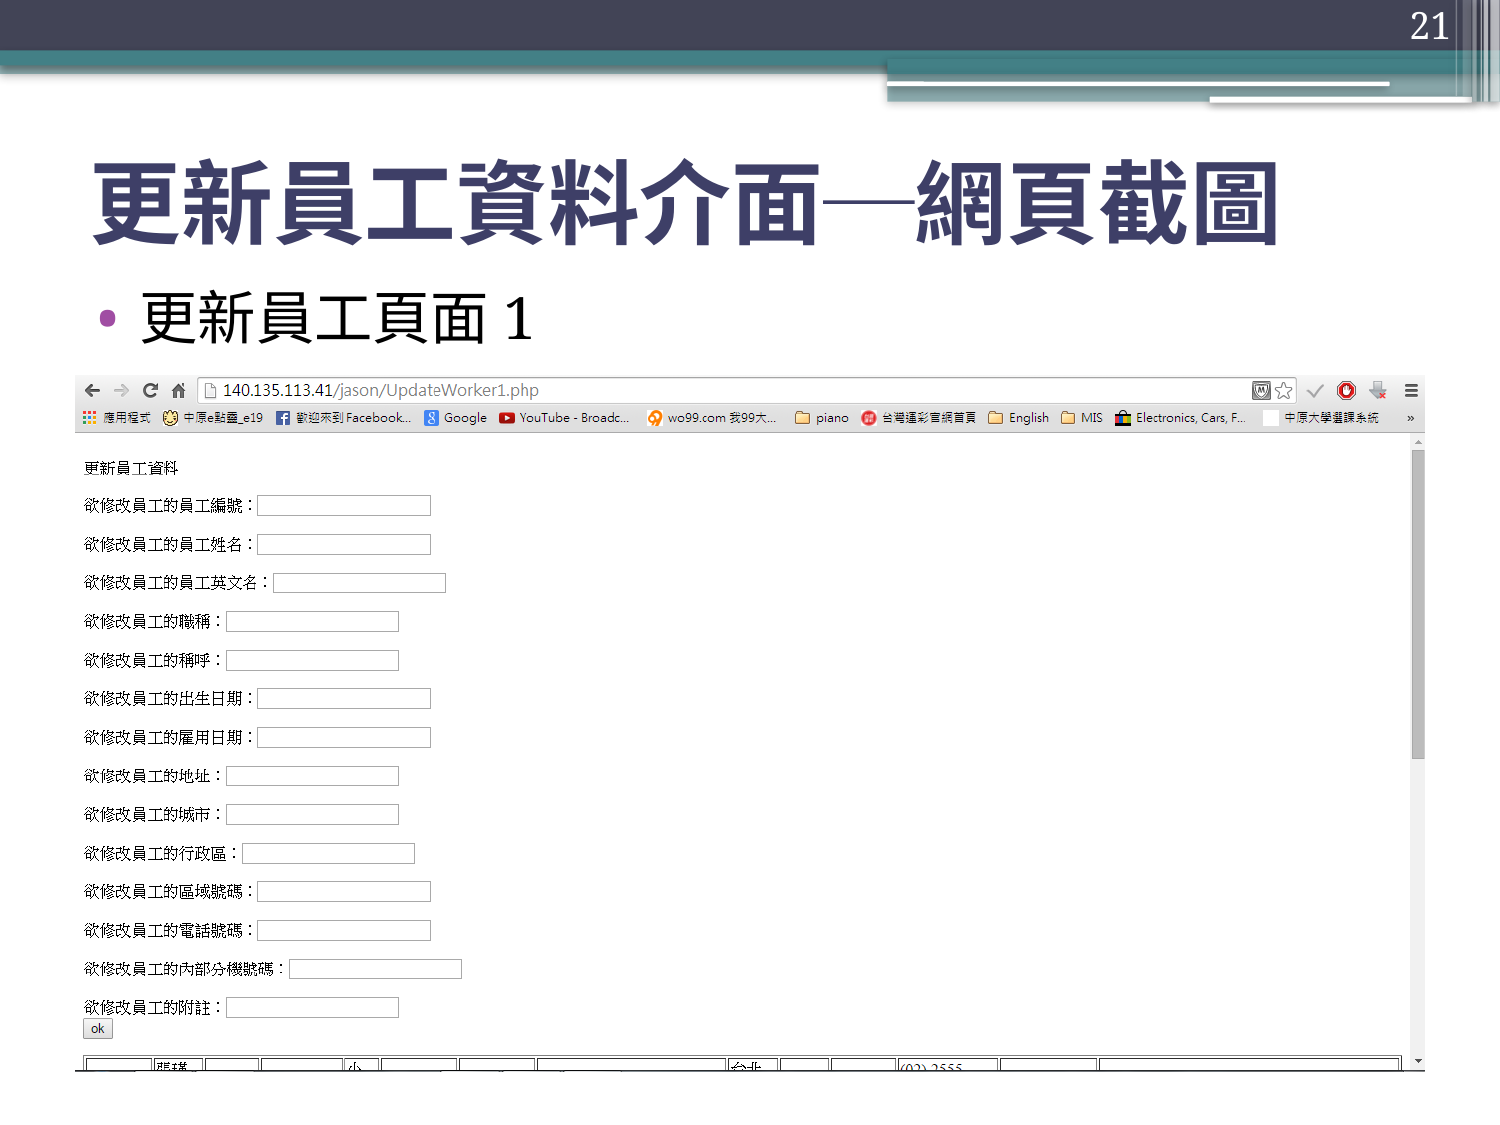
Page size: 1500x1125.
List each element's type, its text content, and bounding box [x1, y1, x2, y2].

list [74, 375, 1426, 1072]
title 更新員工資料介面─網頁截圖 [75, 113, 1425, 289]
slide_number 21 [1341, 0, 1466, 61]
text_box 更新員工頁面1 [64, 274, 1282, 374]
